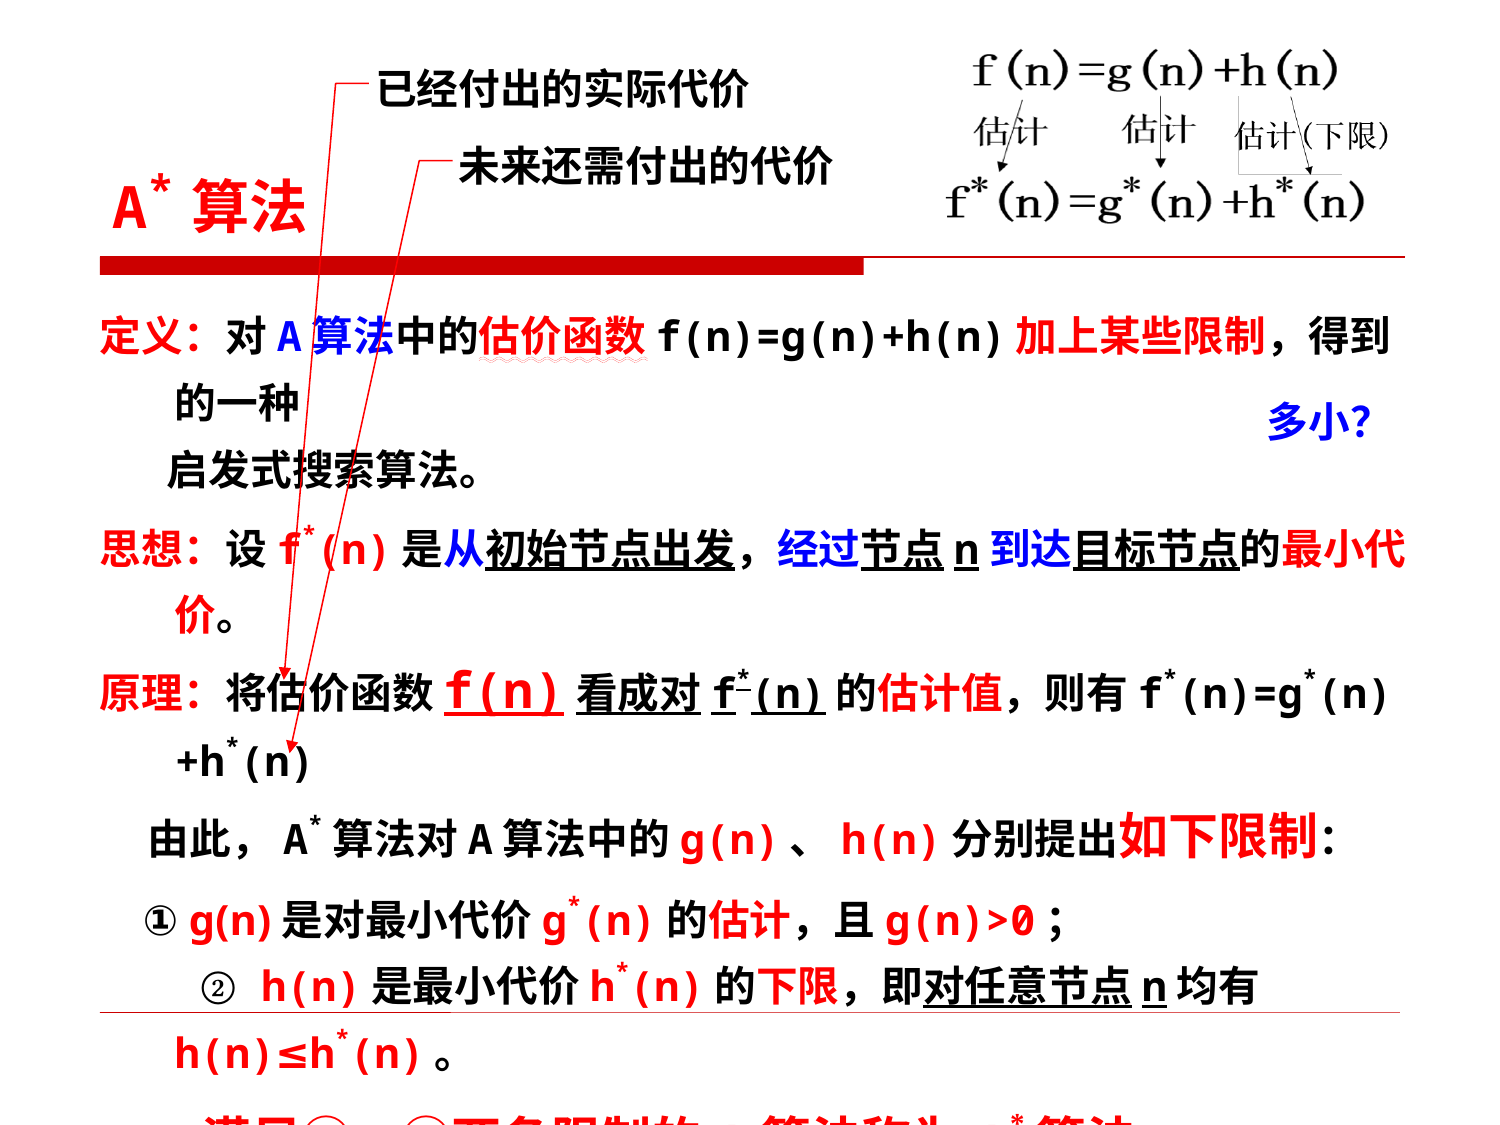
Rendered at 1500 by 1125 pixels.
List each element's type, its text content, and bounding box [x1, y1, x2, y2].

text_box 多小？ [1266, 395, 1392, 446]
text_box 定义：对A算法中的估价函数f(n)=g(n)+h(n)加上某些限制，得到的一种 启发式搜索算法。 思想：设f*(n)是从初始节点出发，经过节点n到达目标节点的最小代价。 原理：将估价函数f(n)看成对f*(n)的估计值，则有f*(n)=g*(n)+h*(n) 由此，A*算法对A算法中的g(n)、h(n)分别提出如下限制： ① g(n)是对最小代价g*(n)的估计，且g(n)>0； ② h(n)是最小代价h*(n)的下限，即对任意节点n均有h(n)≤h*(n)。 ---满足①、②两条限制的A算法称为A*算法。 [99, 293, 1425, 1125]
text_box 已经付出的实际代价 [278, 83, 369, 680]
text_box A*算法 [112, 153, 314, 244]
text_box 未来还需付出的代价 [459, 140, 859, 190]
text_box 已经付出的实际代价 [375, 62, 775, 113]
text_box 未来还需付出的代价 [286, 160, 453, 754]
picture [910, 24, 1413, 253]
